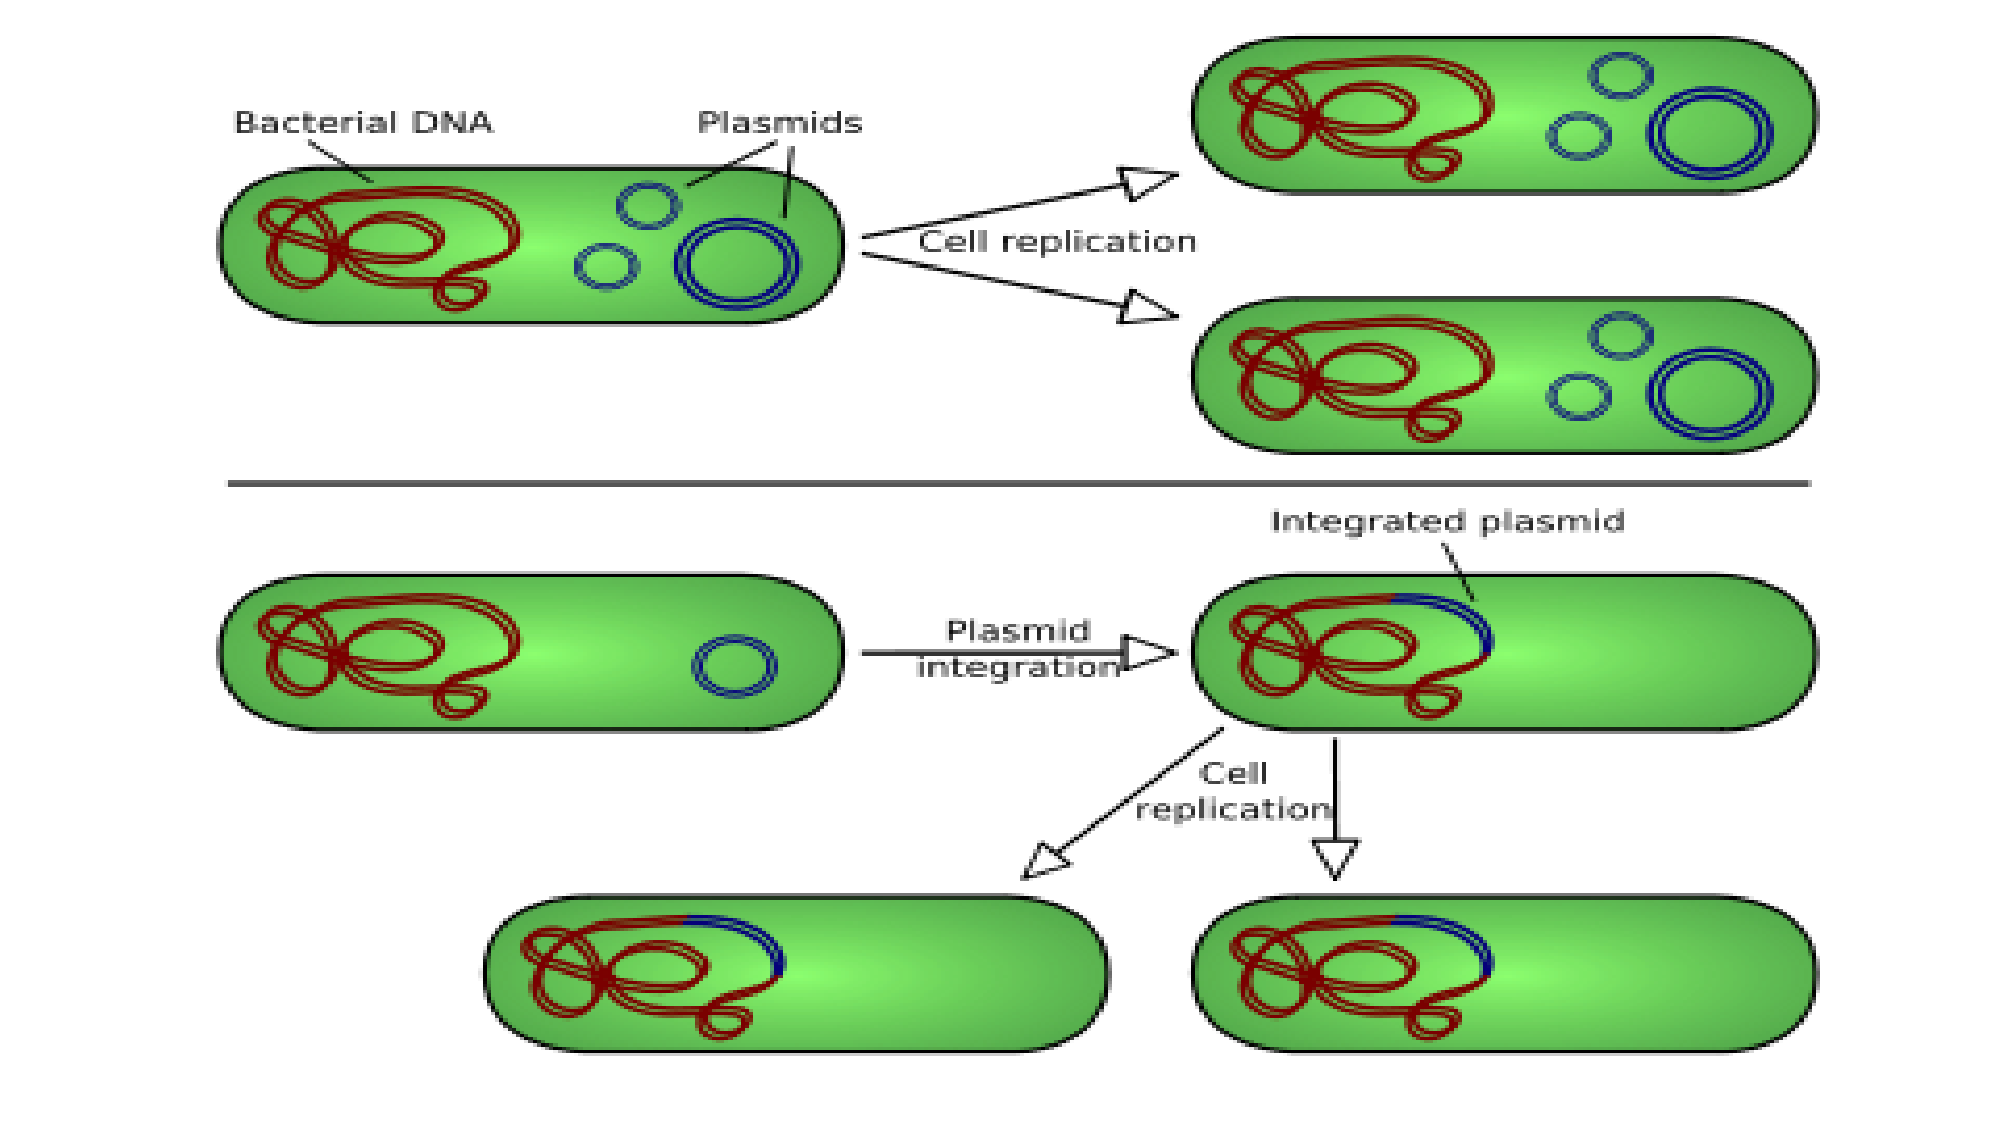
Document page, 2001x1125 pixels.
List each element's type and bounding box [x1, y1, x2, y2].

picture [182, 0, 1851, 1094]
